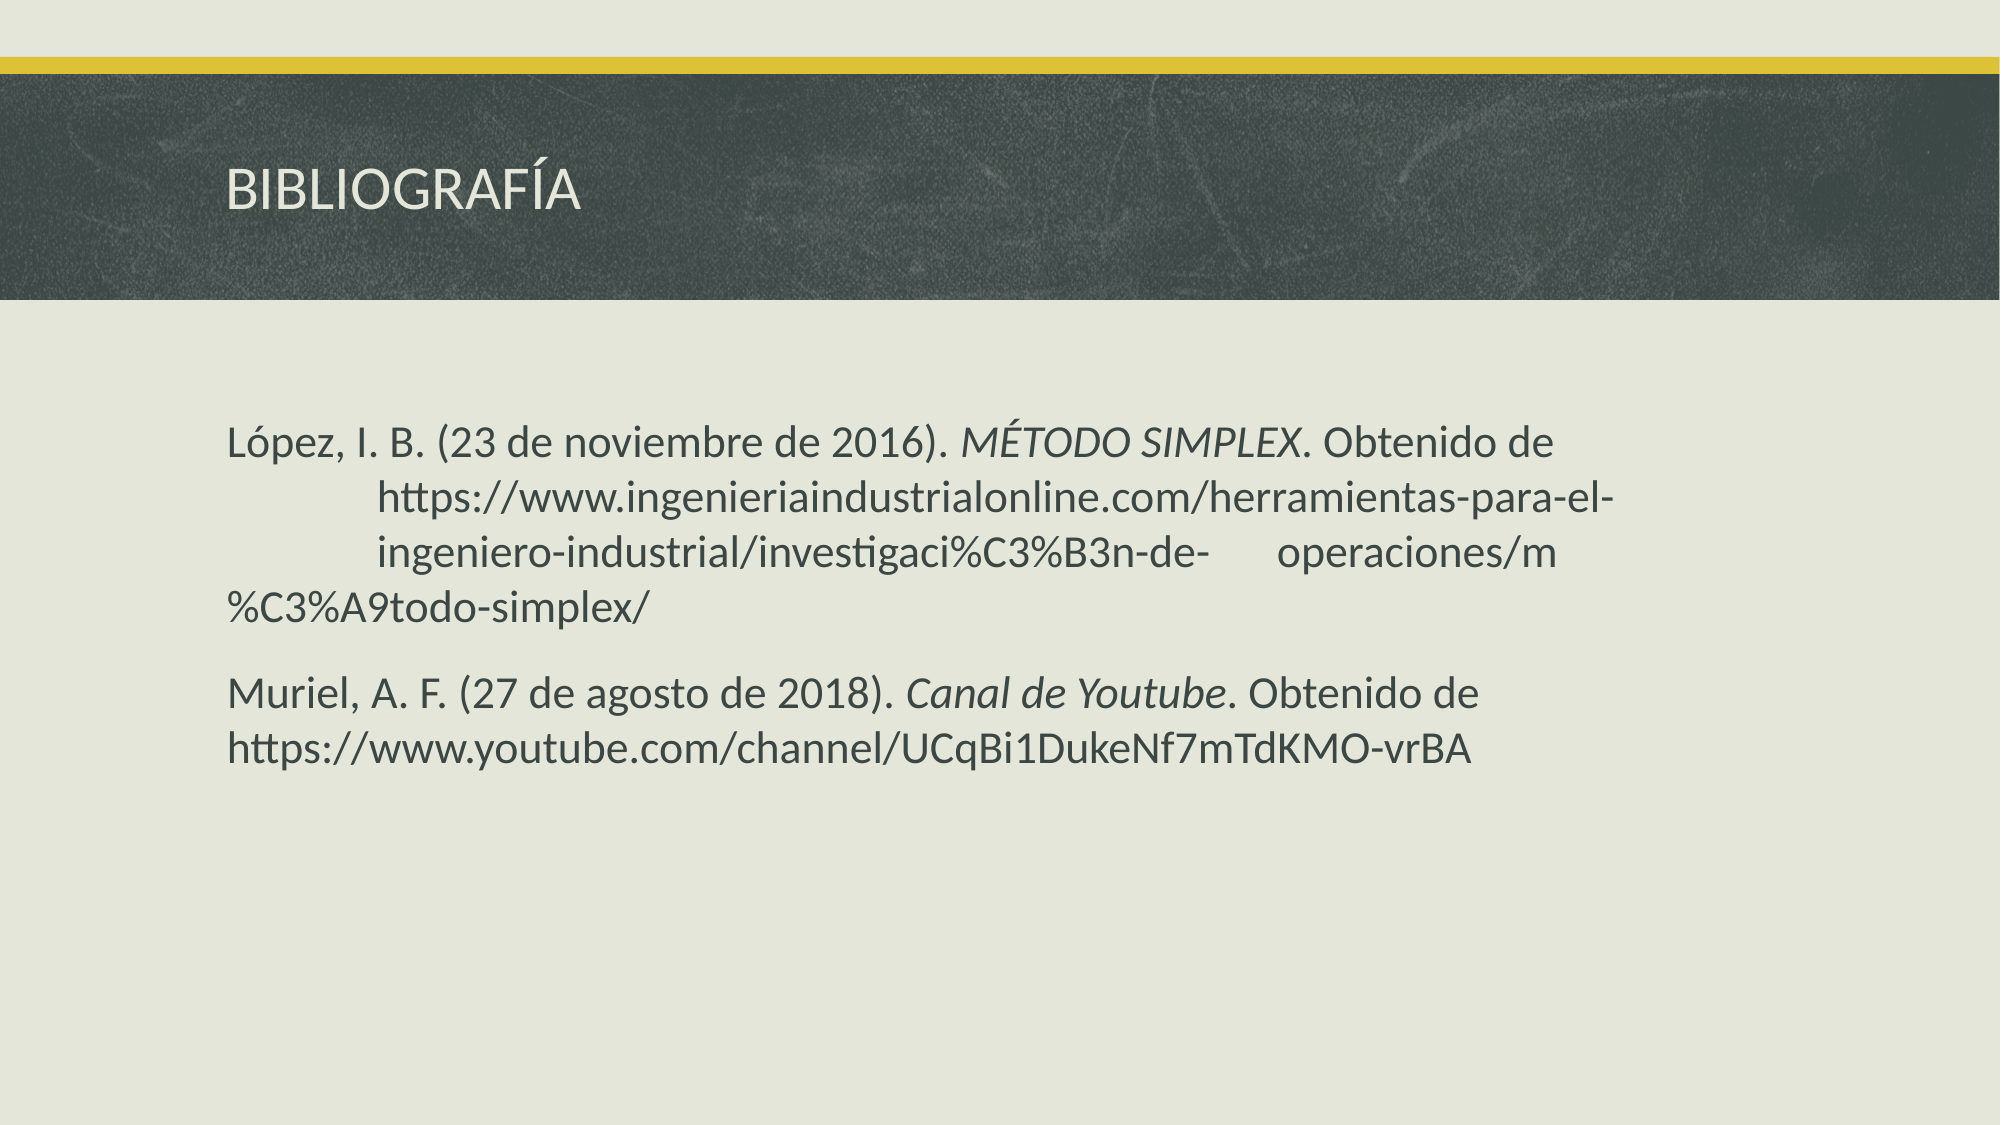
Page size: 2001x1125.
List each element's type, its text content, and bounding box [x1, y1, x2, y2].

picture [0, 74, 2000, 300]
title BIBLIOGRAFÍA [210, 76, 1790, 300]
list López, I. B. (23 de noviembre de 2016). MÉTODO SIMPLEX. Obtenido de https://www.ingenieriaindustrialonline.com/herramientas-para-el- ingeniero-industrial/investigaci%C3%B3n-de- operaciones/m%C3%A9todo-simplex/ Muriel, A. F. (27 de agosto de 2018). Canal de Youtube. Obtenido de https://www.youtube.com/channel/UCqBi1DukeNf7mTdKMO-vrBA [211, 404, 1721, 1014]
